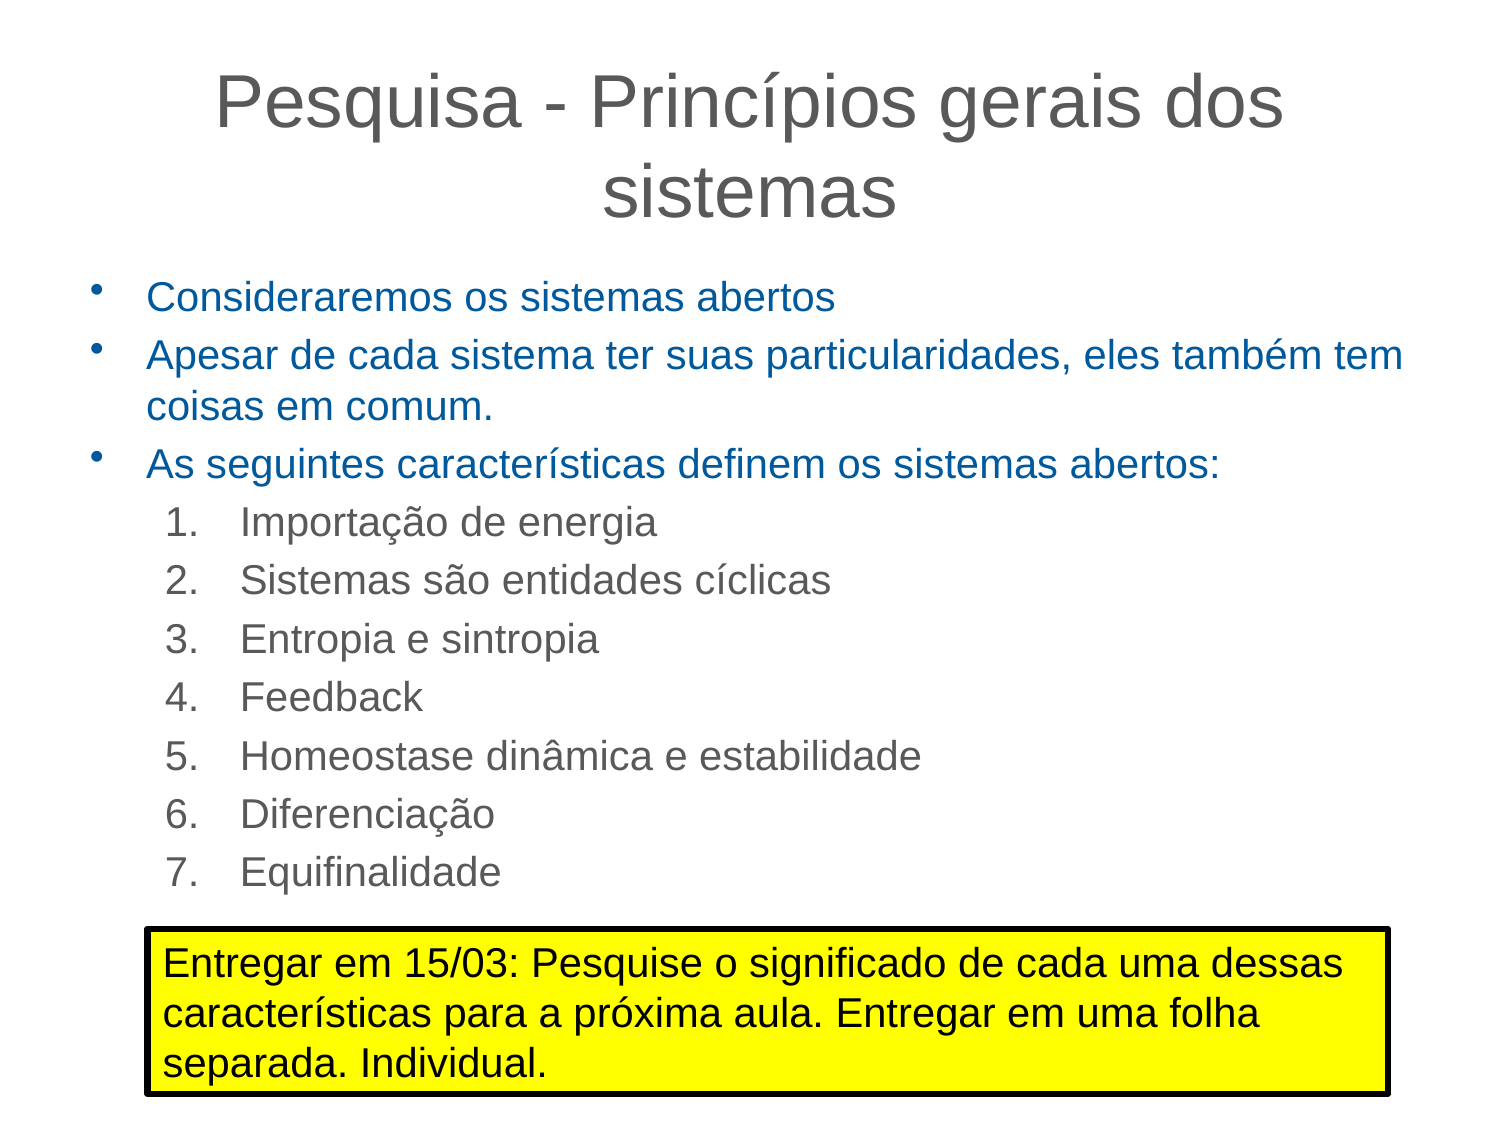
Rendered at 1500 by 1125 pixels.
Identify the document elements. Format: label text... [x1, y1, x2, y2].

title Pesquisa - Princípios gerais dos sistemas [75, 45, 1425, 233]
text_box Entregar em 15/03: Pesquise o significado de cada uma dessas características para a próxima aula. Entregar em uma folha separada. Individual. [147, 1005, 1388, 1094]
list Consideraremos os sistemas abertos Apesar de cada sistema ter suas particularidades, eles também tem coisas em comum. As seguintes características definem os sistemas abertos: Importação de energia Sistemas são entidades cíclicas Entropia e sintropia Feedback Homeostase dinâmica e estabilidade Diferenciação Equifinalidade [75, 262, 1425, 1005]
